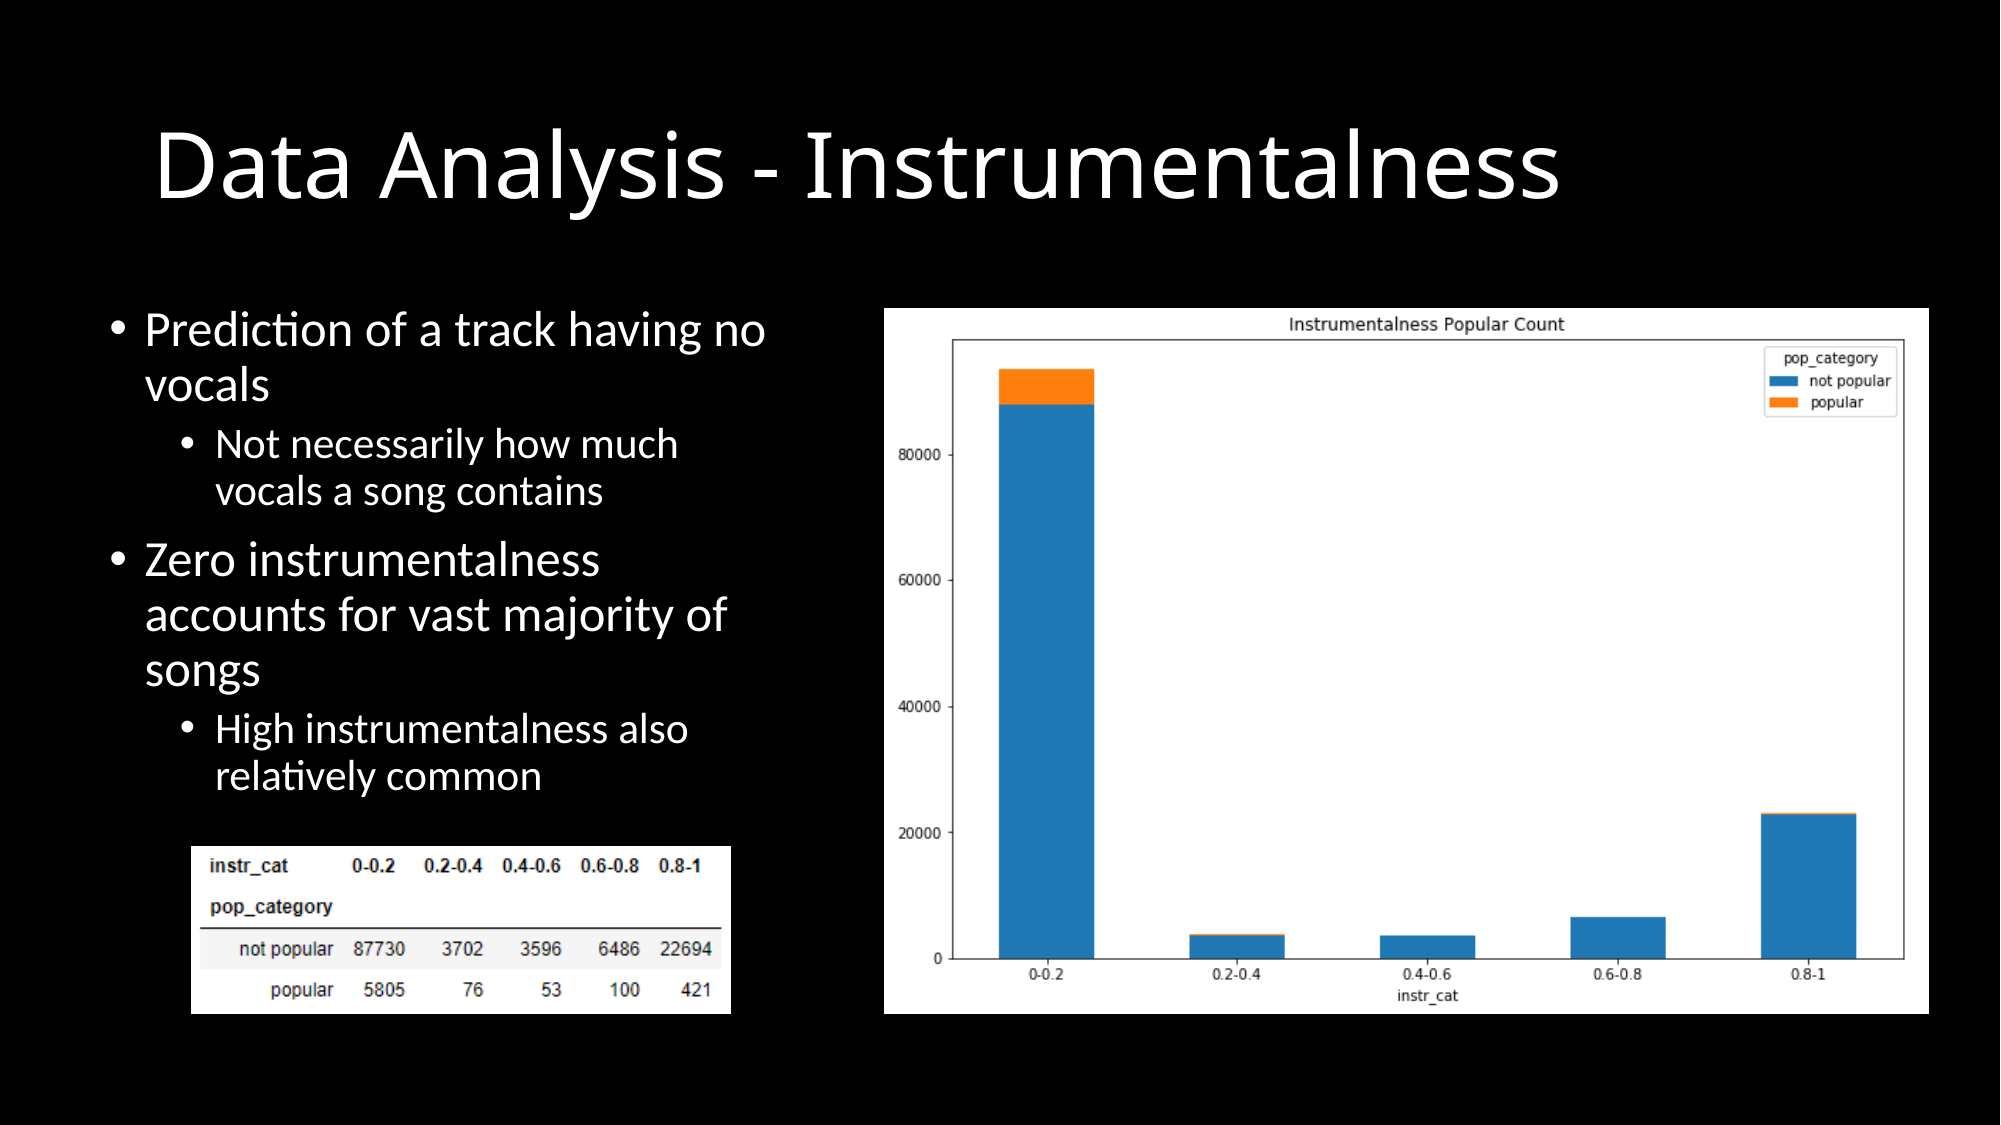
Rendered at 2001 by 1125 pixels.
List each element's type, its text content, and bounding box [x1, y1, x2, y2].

title Data Analysis - Instrumentalness [137, 59, 1863, 278]
picture [884, 308, 1929, 1014]
picture [191, 846, 731, 1014]
list Prediction of a track having no vocals Not necessarily how much vocals a song contains Zero instrumentalness accounts for vast majority of songs High instrumentalness also relatively common [94, 295, 795, 811]
